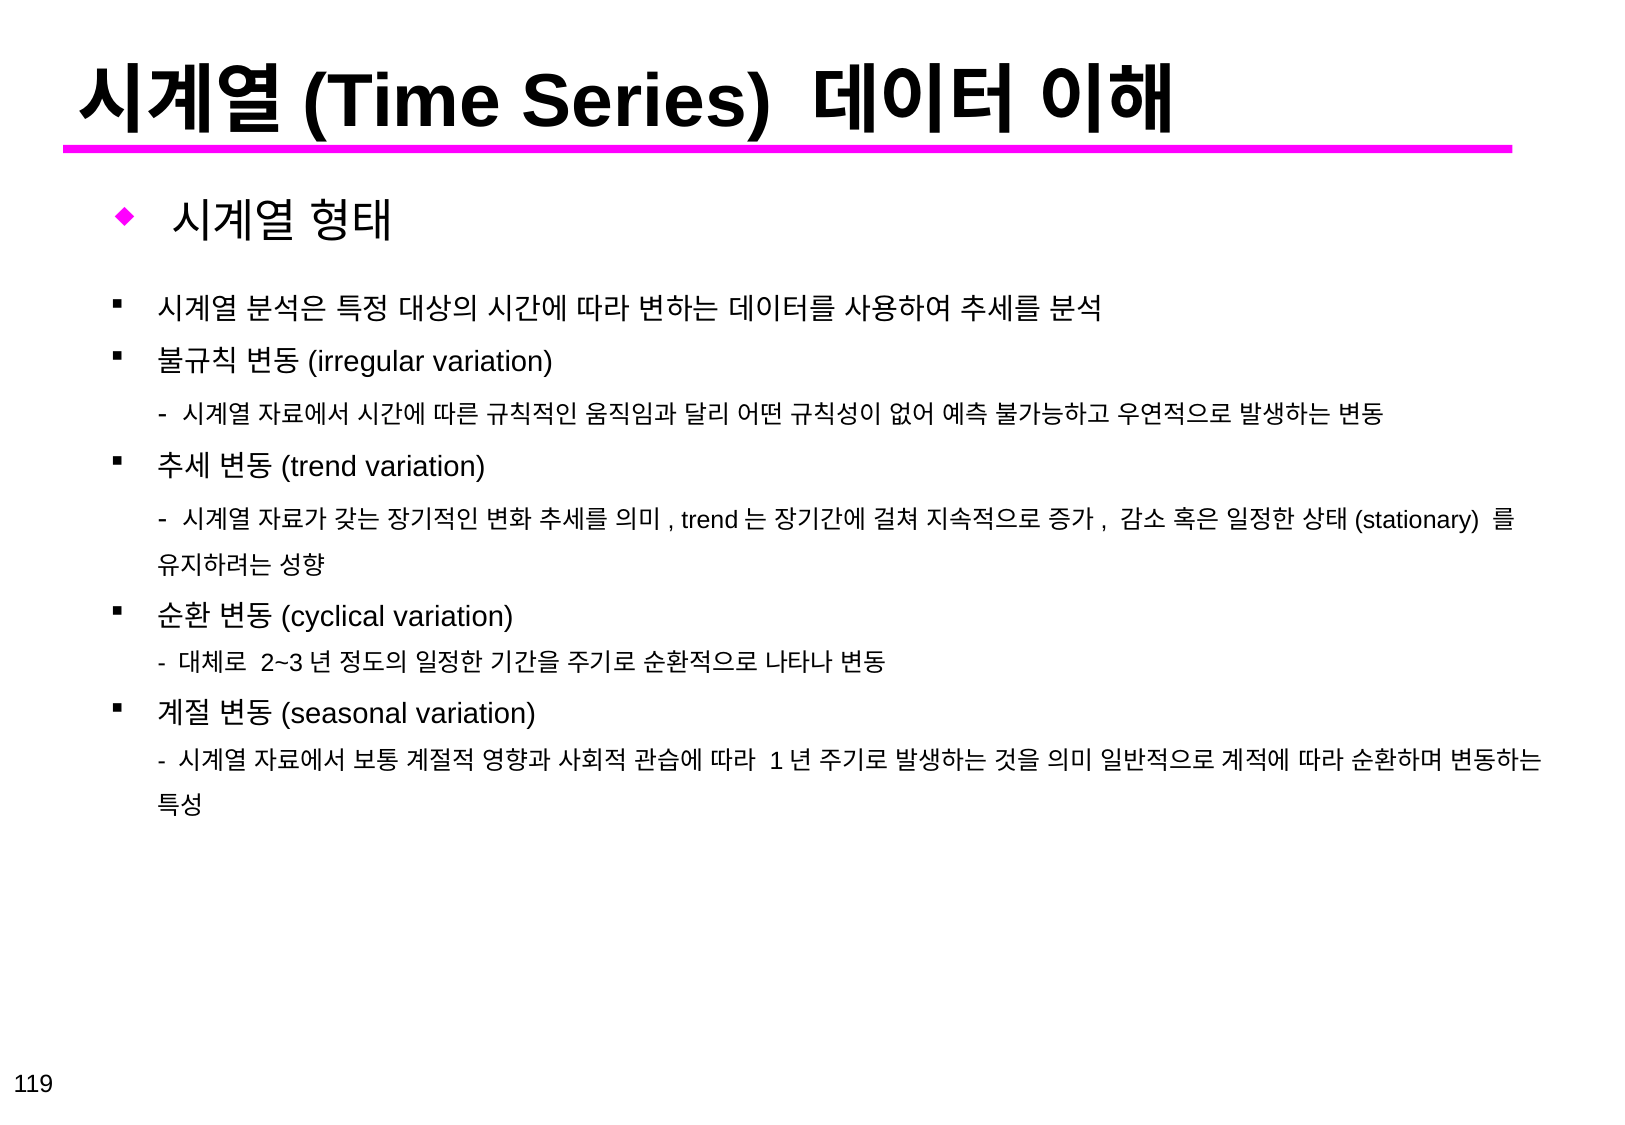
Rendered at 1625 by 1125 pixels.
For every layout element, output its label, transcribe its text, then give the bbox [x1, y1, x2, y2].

slide_number 119 [0, 1071, 69, 1094]
list 시계열 형태 [99, 172, 1510, 256]
text_box 시계열 분석은 특정 대상의 시간에 따라 변하는 데이터를 사용하여 추세를 분석 불규칙 변동(irregular variation) - 시계열 자료에서 시간에 따른 규칙적인 움직임과 달리 어떤 규칙성이 없어 예측 불가능하고 우연적으로 발생하는 변동 추세 변동(trend variation) - 시계열 자료가 갖는 장기적인 변화 추세를 의미, trend는 장기간에 걸쳐 지속적으로 증가, 감소 혹은 일정한 상태(stationary) 를 유지하려는 성향 순환 변동(cyclical variation) - 대체로 2~3년 정도의 일정한 기간을 주기로 순환적으로 나타나 변동 계절 변동(seasonal variation) - 시계열 자료에서 보통 계절적 영향과 사회적 관습에 따라 1년 주기로 발생하는 것을 의미 일반적으로 계적에 따라 순환하며 변동하는 특성 [95, 265, 1571, 827]
title 시계열(Time Series) 데이터 이해 [62, 42, 1500, 149]
